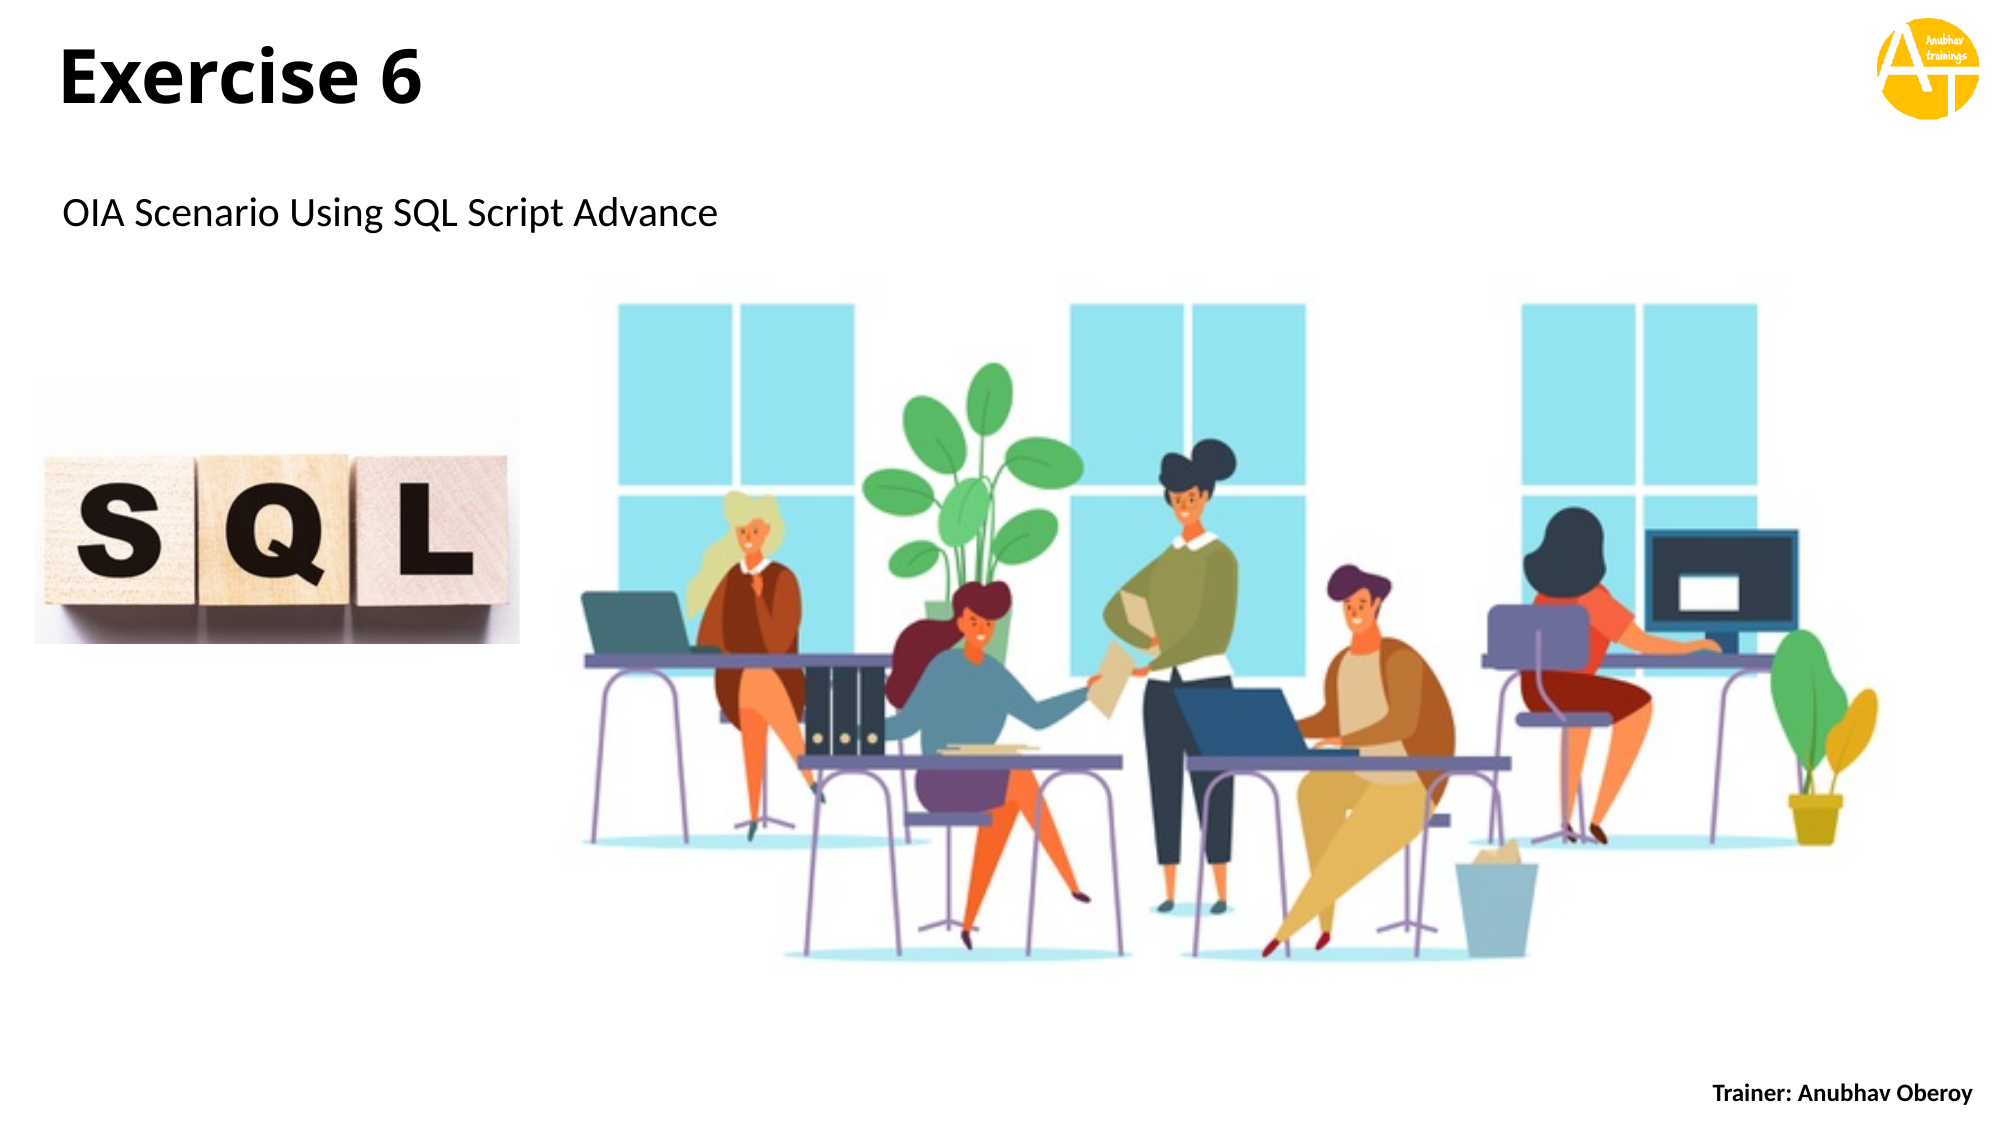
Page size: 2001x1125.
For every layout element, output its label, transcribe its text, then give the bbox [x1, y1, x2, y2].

picture [523, 166, 1931, 1040]
text_box OIA Scenario Using SQL Script Advance [47, 177, 523, 243]
picture [1866, 11, 1985, 128]
text_box Exercise 6 [42, 30, 1896, 148]
footer Trainer: Anubhav Oberoy [1660, 1074, 2000, 1108]
picture [34, 378, 520, 644]
